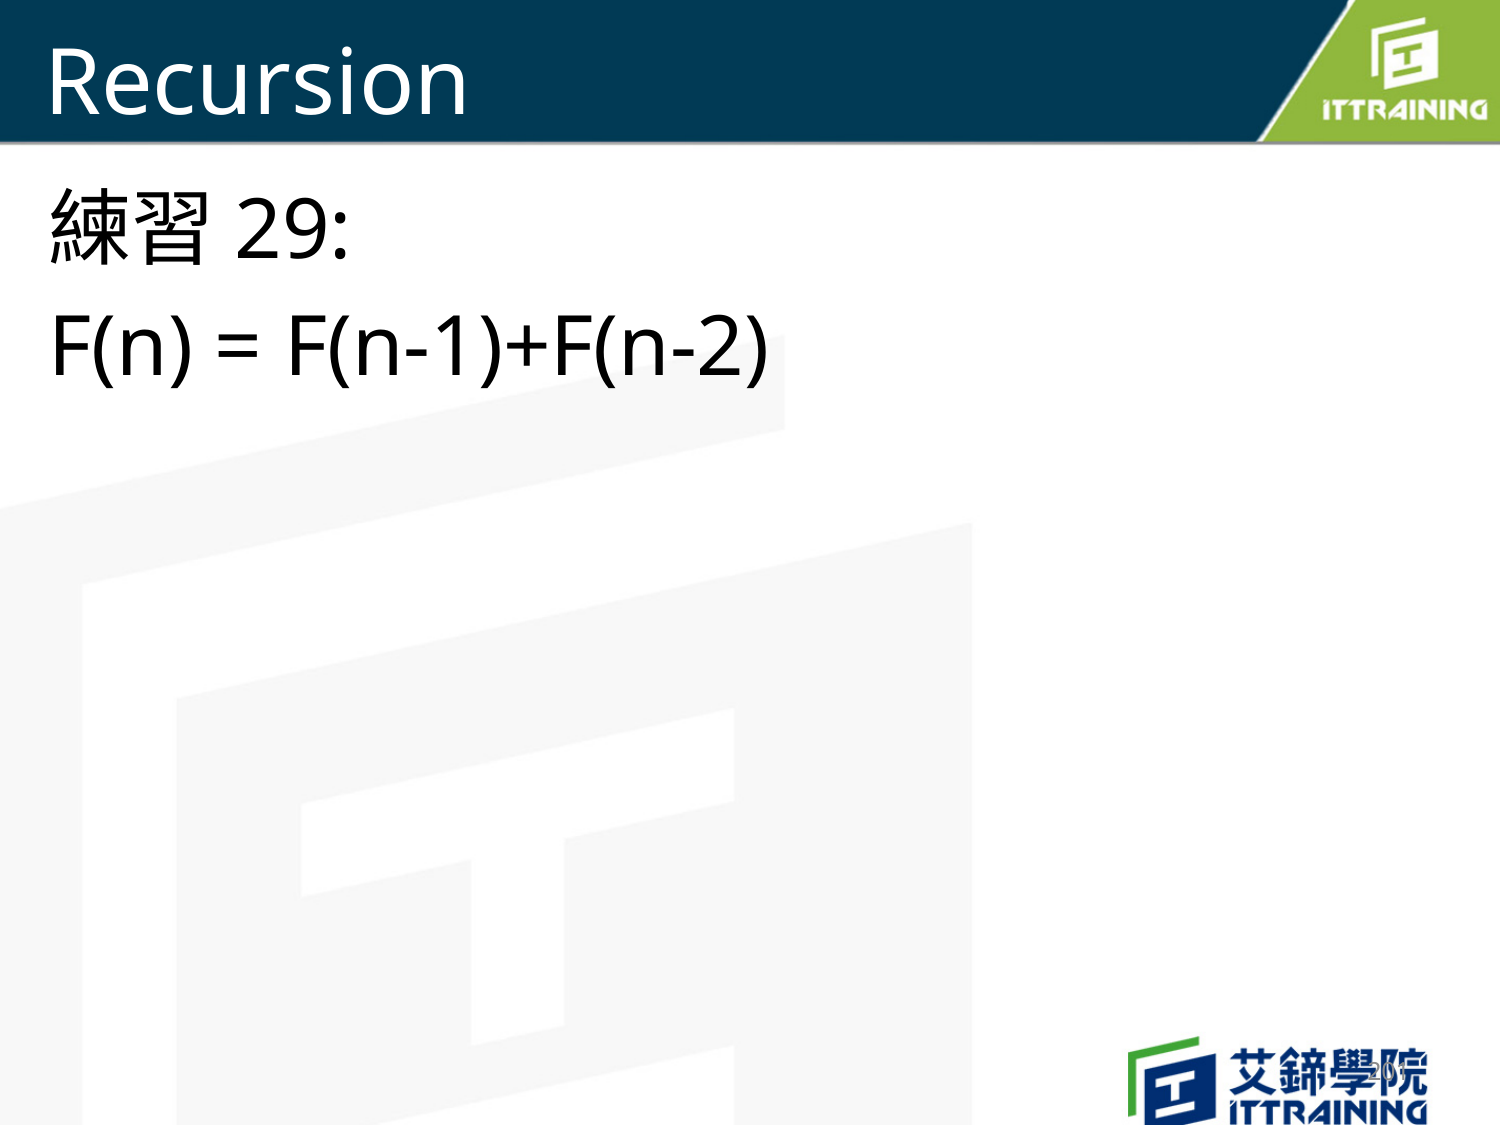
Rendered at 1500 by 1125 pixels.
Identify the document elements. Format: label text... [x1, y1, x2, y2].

picture [0, 0, 1500, 1125]
list 練習29: F(n) = F(n-1)+F(n-2) [33, 168, 1418, 911]
slide_number 201 [1074, 1042, 1425, 1103]
title Recursion [29, 0, 1380, 172]
